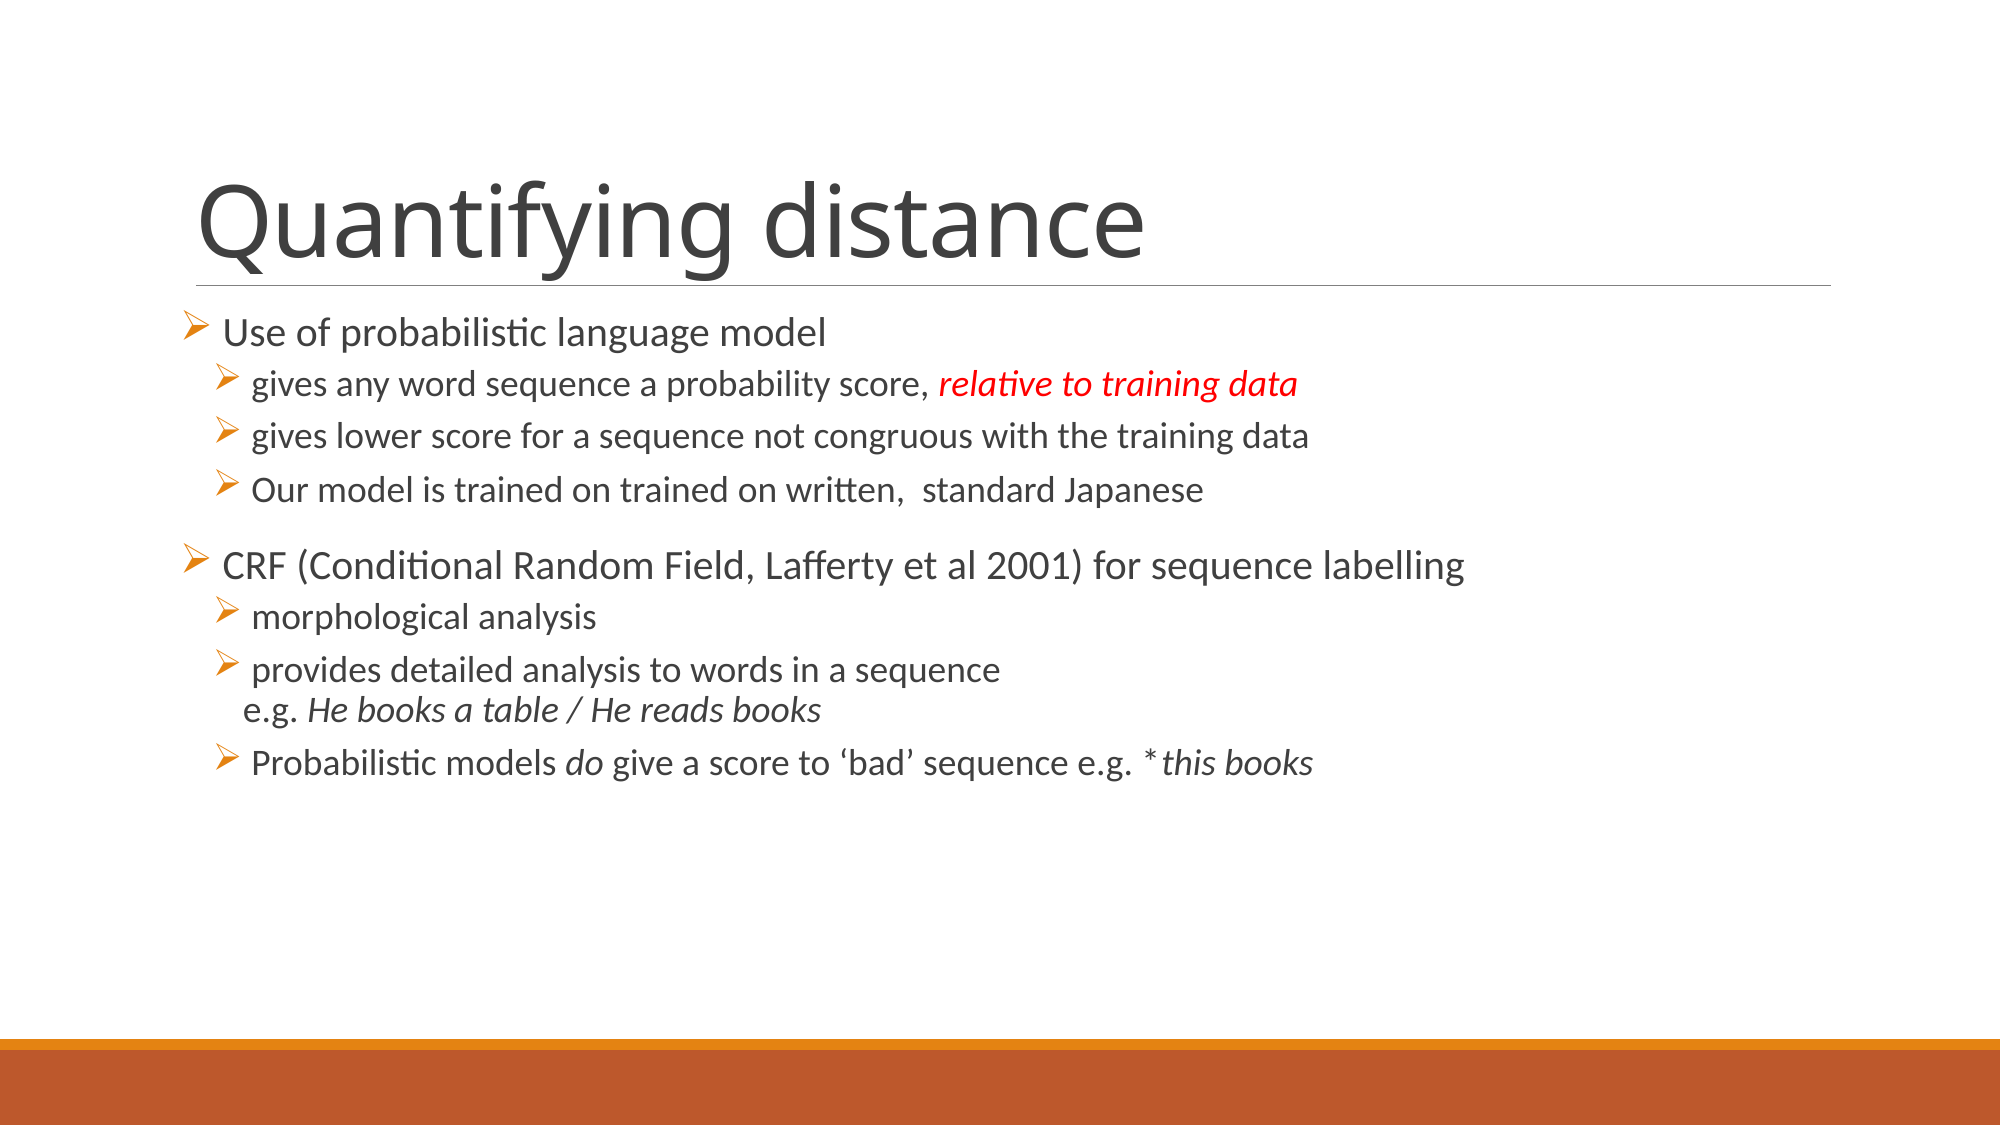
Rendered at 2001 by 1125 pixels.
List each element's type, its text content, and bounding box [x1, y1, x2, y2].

title Quantifying distance [180, 47, 1830, 285]
list Use of probabilistic language model gives any word sequence a probability score, relative to training data gives lower score for a sequence not congruous with the training data Our model is trained on trained on written, standard Japanese CRF (Conditional Random Field, Lafferty et al 2001) for sequence labelling morphological analysis provides detailed analysis to words in a sequence e.g. He books a table / He reads books Probabilistic models do give a score to ‘bad’ sequence e.g. *this books [180, 302, 1830, 963]
